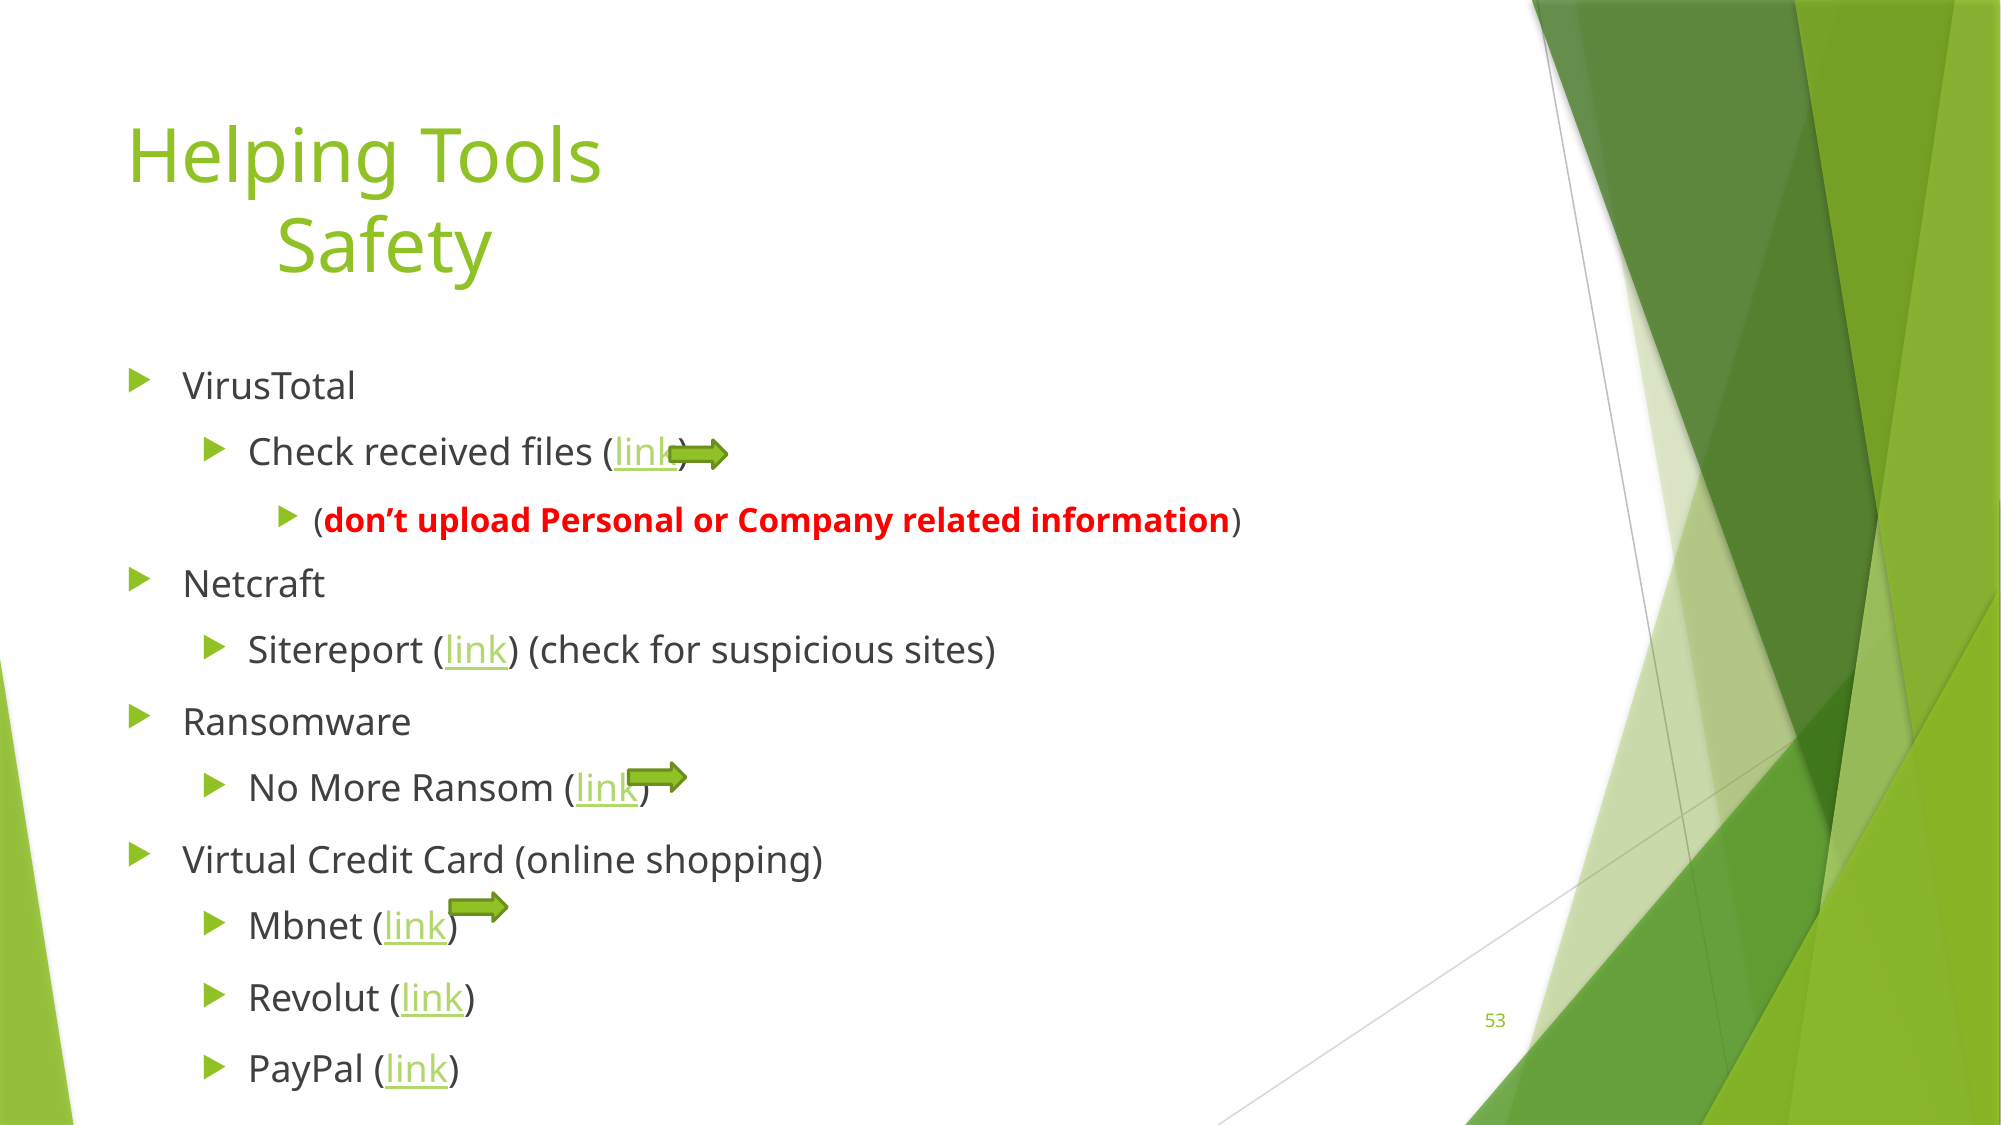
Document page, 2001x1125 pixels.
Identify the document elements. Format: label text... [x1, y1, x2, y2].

text_box [626, 761, 687, 793]
slide_number 53 [1409, 991, 1522, 1051]
text_box [448, 891, 509, 923]
list VirusTotal Check received files (link) (don’t upload Personal or Company related information) Netcraft Sitereport (link) (check for suspicious sites) Ransomware No More Ransom (link) Virtual Credit Card (online shopping) Mbnet (link) Revolut (link) PayPal (link) [111, 354, 1522, 992]
title Helping Tools Safety [111, 99, 1522, 317]
text_box [668, 438, 729, 470]
